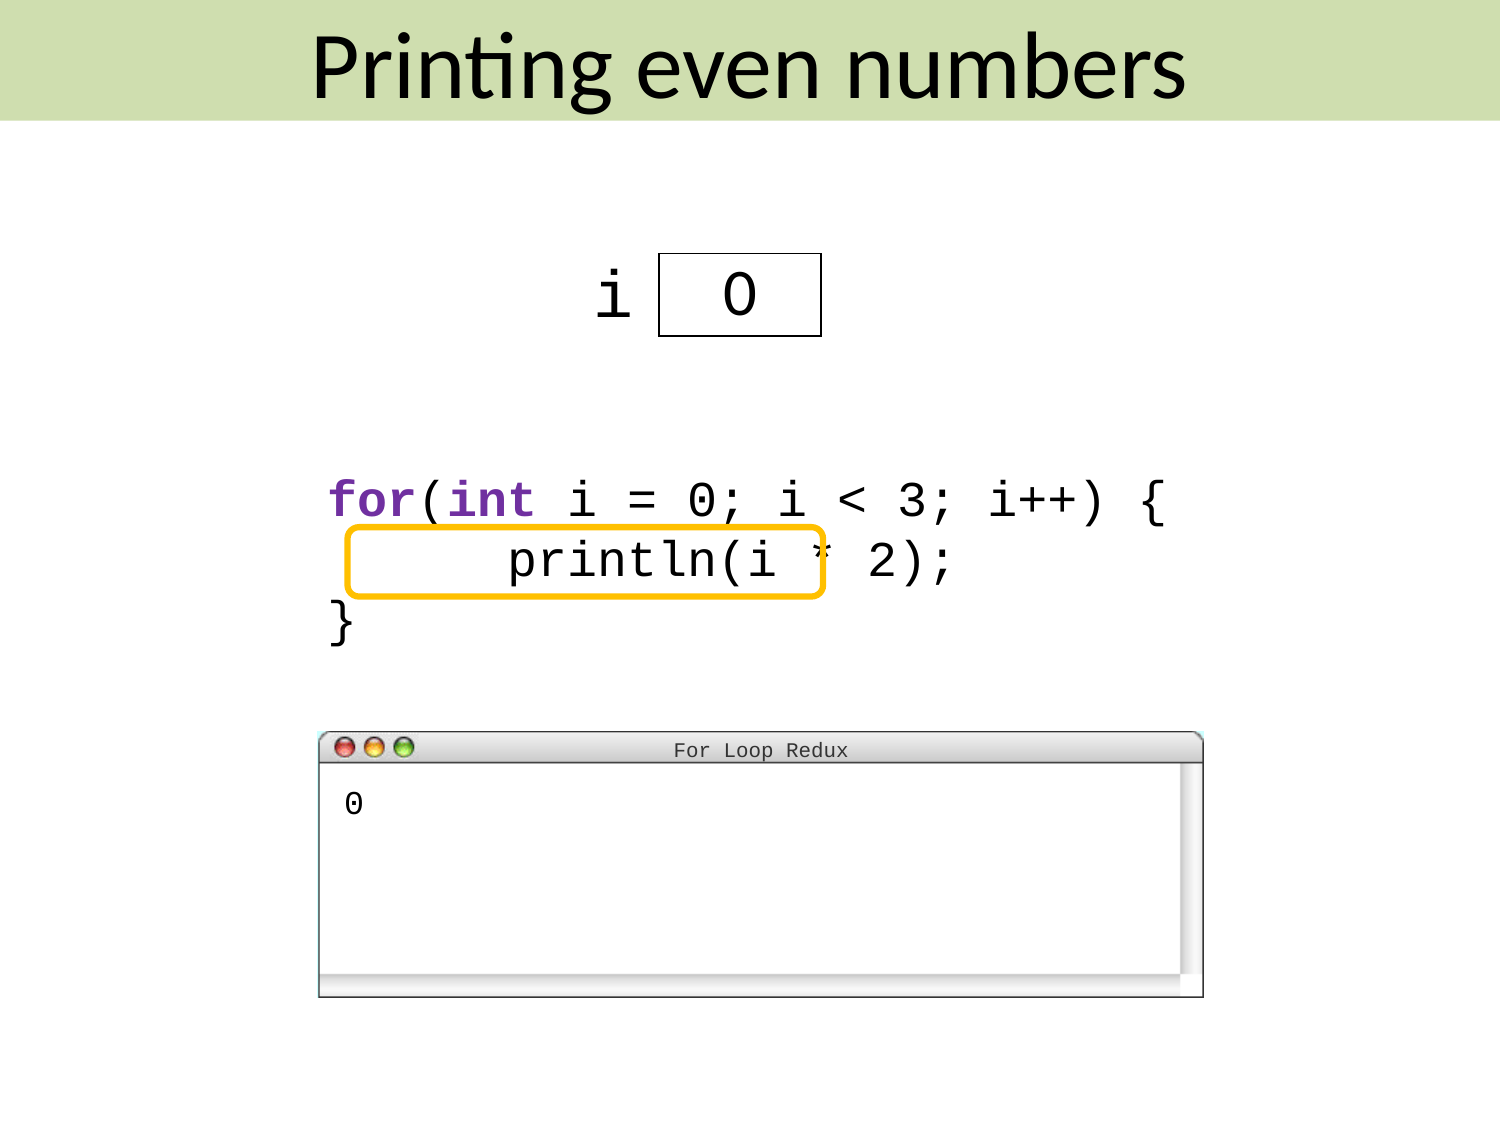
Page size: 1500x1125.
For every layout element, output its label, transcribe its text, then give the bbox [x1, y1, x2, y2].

text_box 0 [658, 253, 822, 337]
text_box Printing even numbers [0, 0, 1500, 121]
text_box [317, 728, 1204, 998]
text_box [346, 526, 824, 598]
text_box i [578, 243, 649, 338]
text_box for(int i = 0; i < 3; i++) { println(i * 2); } [162, 398, 1182, 714]
